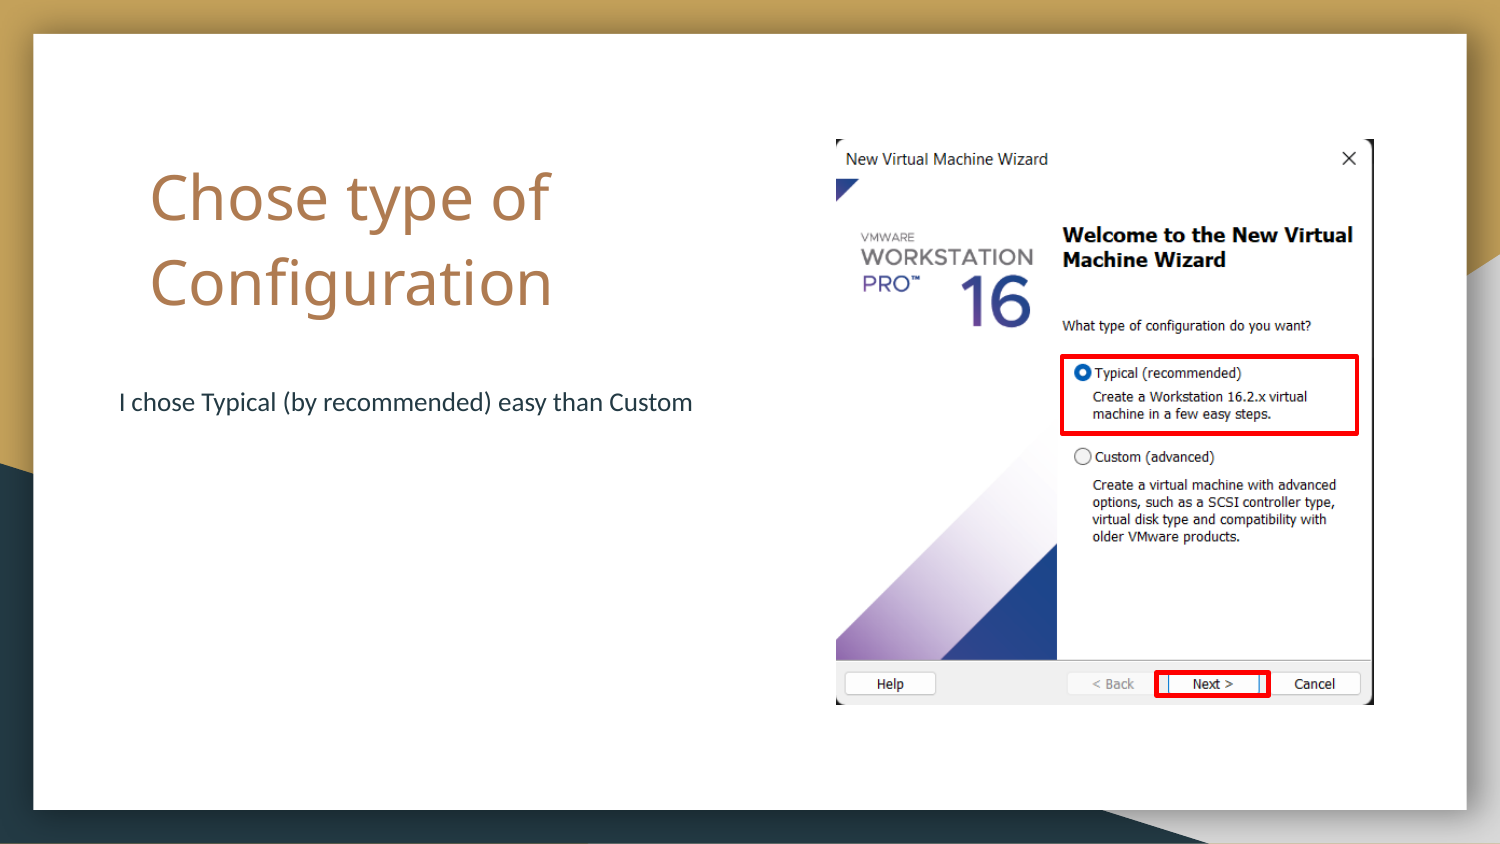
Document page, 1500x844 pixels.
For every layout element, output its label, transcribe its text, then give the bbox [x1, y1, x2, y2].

picture [836, 138, 1374, 705]
title Chose type of Configuration [134, 138, 743, 366]
list I chose Typical (by recommended) easy than Custom [103, 372, 713, 720]
